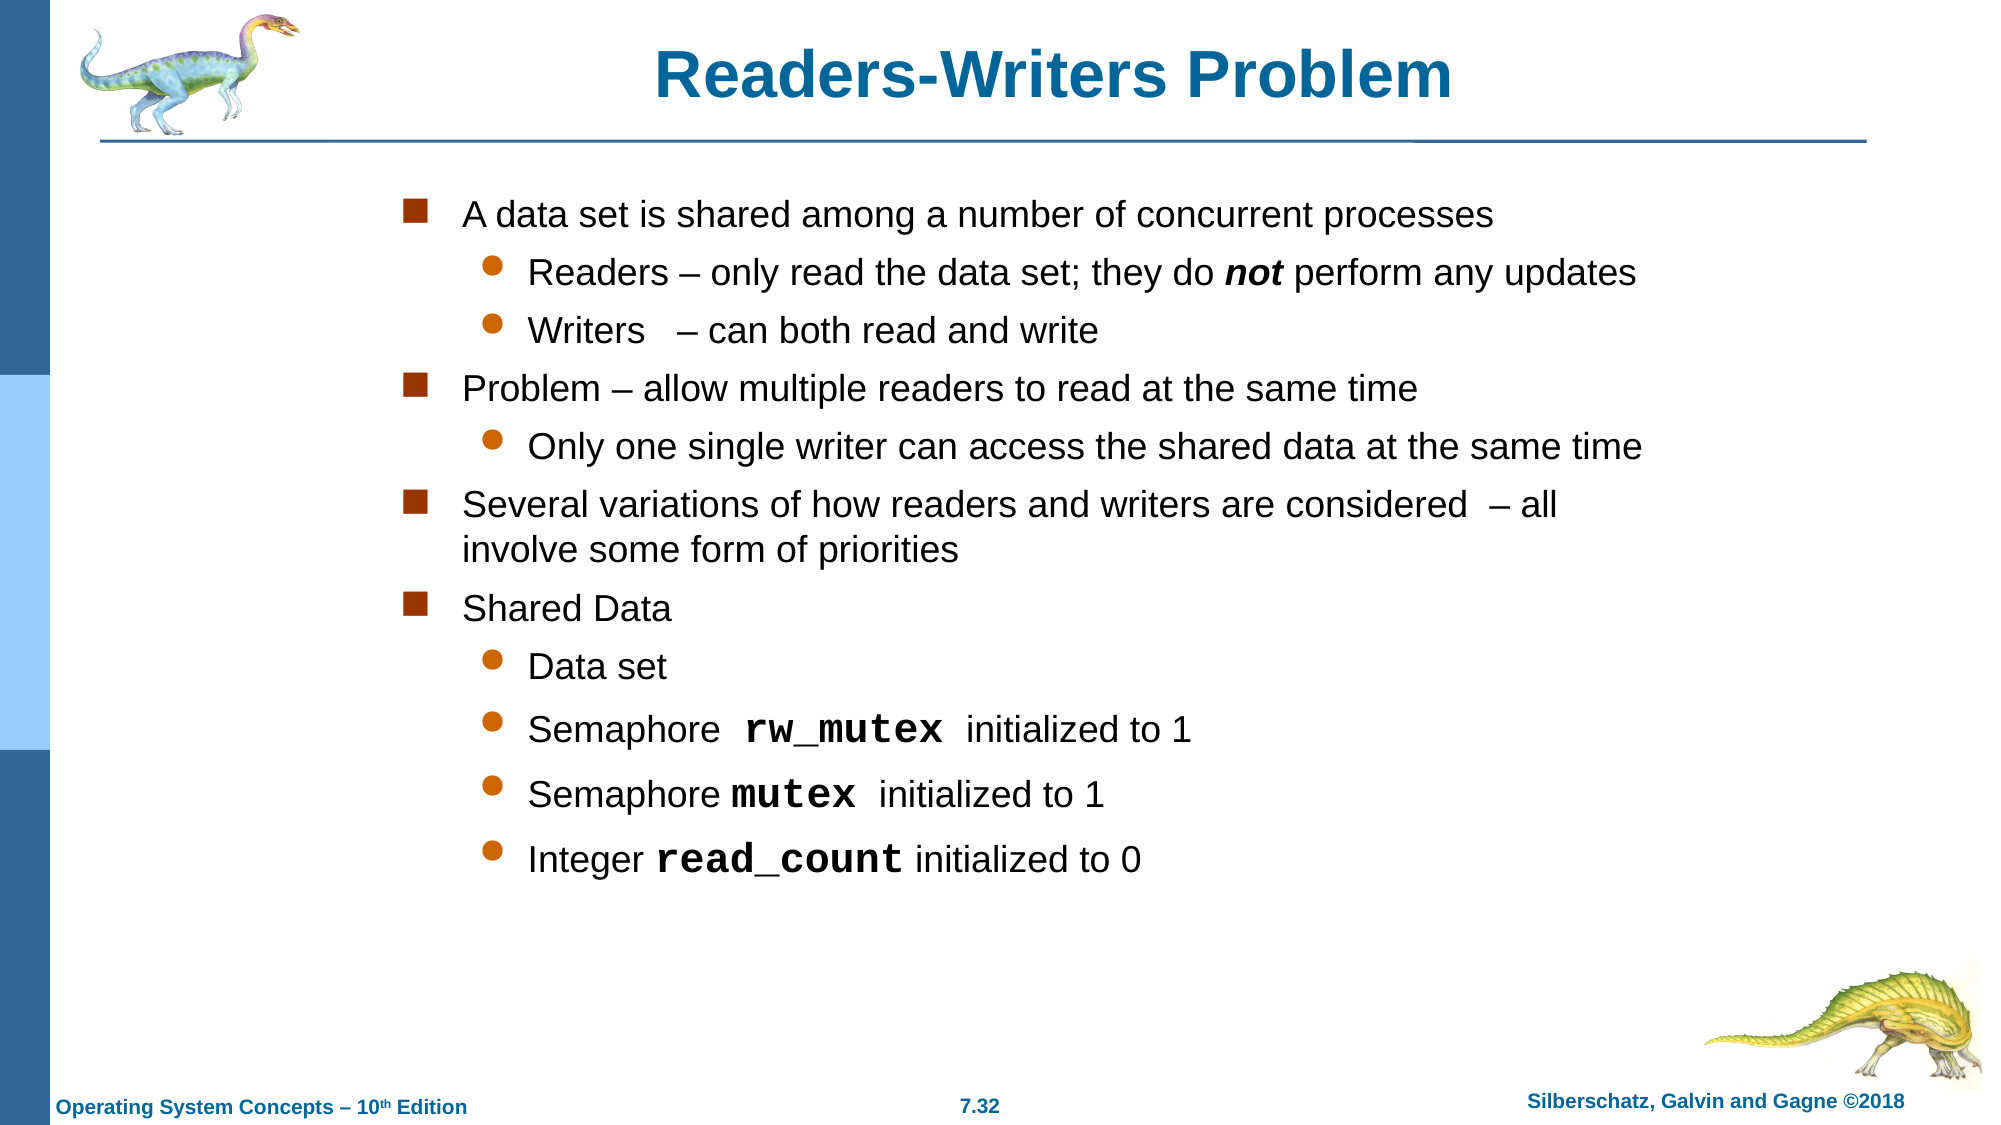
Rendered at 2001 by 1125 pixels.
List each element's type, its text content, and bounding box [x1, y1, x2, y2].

picture [1700, 959, 1982, 1090]
title Readers-Writers Problem [433, 23, 1675, 119]
list A data set is shared among a number of concurrent processes Readers – only read the data set; they do not perform any updates Writers – can both read and write Problem – allow multiple readers to read at the same time Only one single writer can access the shared data at the same time Several variations of how readers and writers are considered – all involve some form of priorities Shared Data Data set Semaphore rw_mutex initialized to 1 Semaphore mutex initialized to 1 Integer read_count initialized to 0 [391, 182, 1682, 1004]
picture [62, 0, 324, 149]
